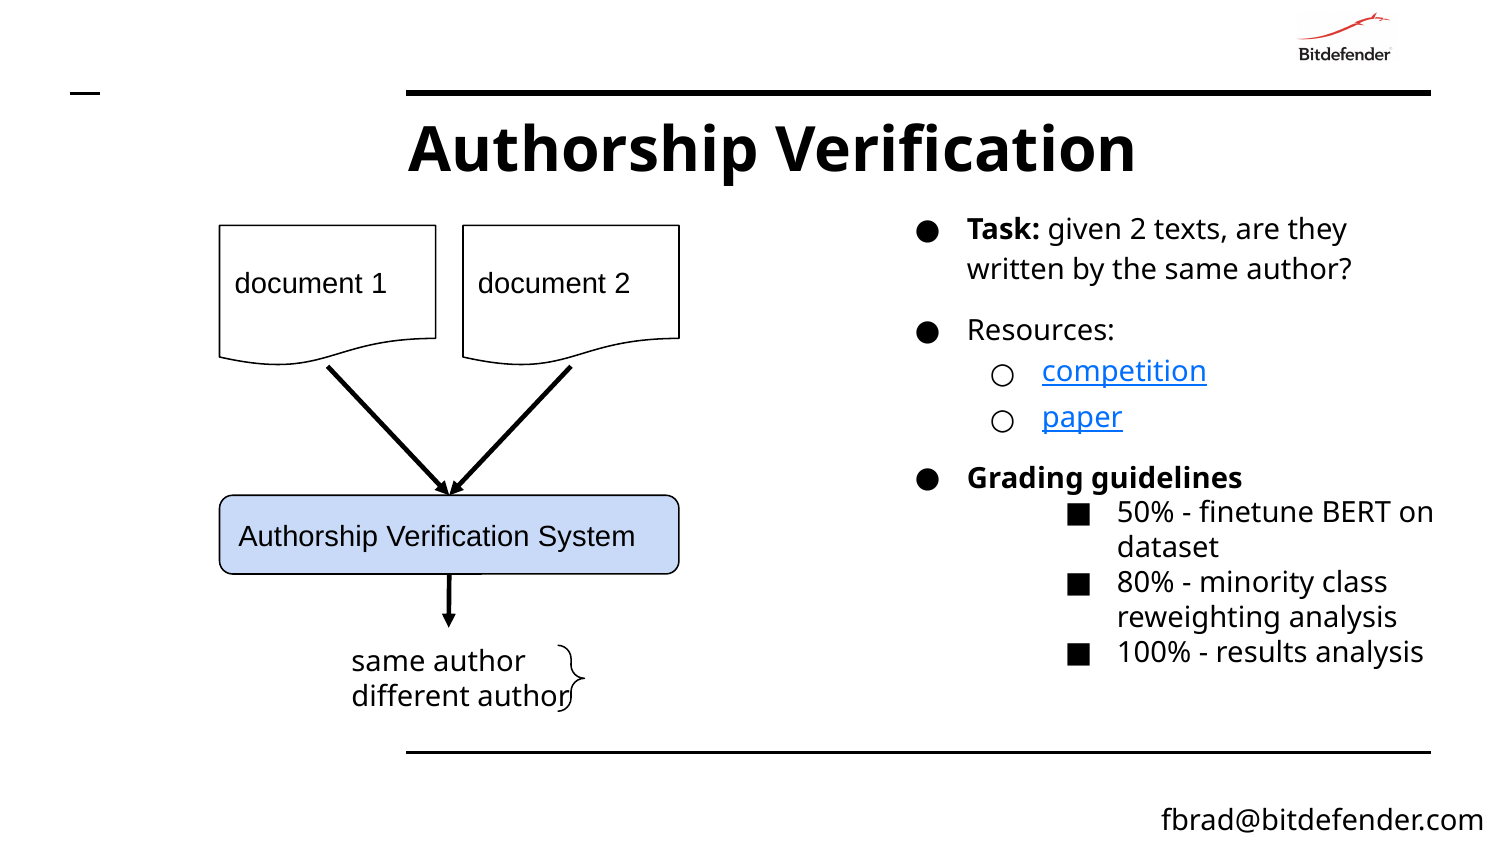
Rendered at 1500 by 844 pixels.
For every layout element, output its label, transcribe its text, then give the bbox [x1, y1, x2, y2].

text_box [449, 356, 572, 496]
picture [1297, 12, 1398, 61]
list Task: given 2 texts, are they written by the same author? Resources: competition paper Grading guidelines 50% - finetune BERT on dataset 80% - minority class reweighting analysis 100% - results analysis [876, 190, 1465, 742]
text_box [557, 645, 585, 712]
text_box same author different author [336, 627, 598, 728]
text_box Authorship Verification System [219, 495, 679, 575]
title Authorship Verification [393, 94, 1431, 199]
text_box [327, 356, 448, 496]
text_box document 1 [219, 225, 436, 365]
text_box document 2 [462, 225, 680, 357]
text_box fbrad@bitdefender.com [775, 785, 1500, 844]
